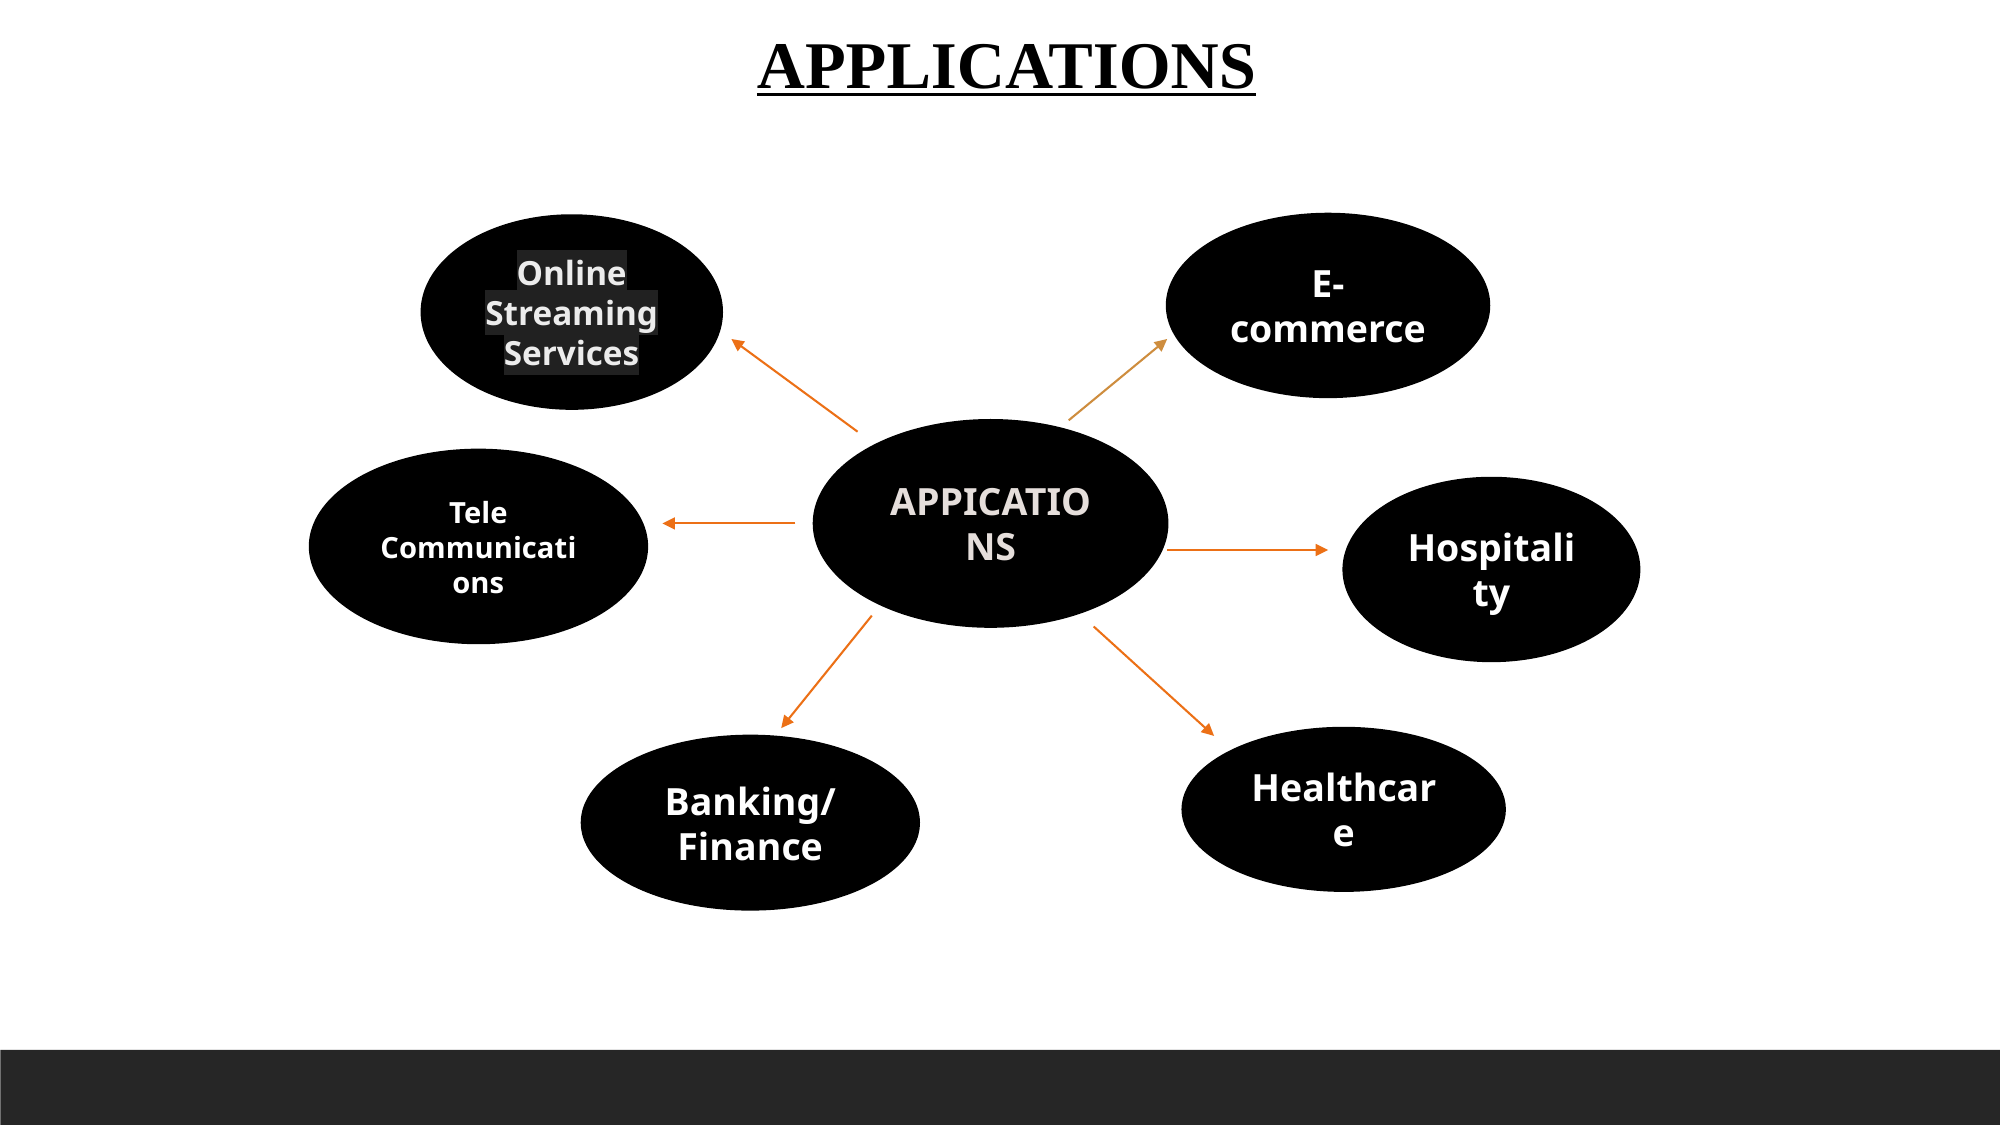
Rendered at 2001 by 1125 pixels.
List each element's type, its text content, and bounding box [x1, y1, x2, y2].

text_box APPICATIONS [812, 418, 1169, 628]
text_box Online Streaming Services [420, 214, 724, 410]
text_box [1068, 338, 1168, 421]
text_box Tele Communications [308, 448, 649, 645]
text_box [1093, 625, 1215, 737]
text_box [730, 338, 859, 433]
text_box Healthcare [1181, 726, 1506, 892]
text_box Hospitality [1342, 476, 1641, 663]
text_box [780, 615, 873, 729]
text_box APPLICATIONS [742, 14, 1329, 110]
text_box E-commerce [1165, 212, 1491, 399]
text_box Banking/ Finance [580, 734, 921, 911]
